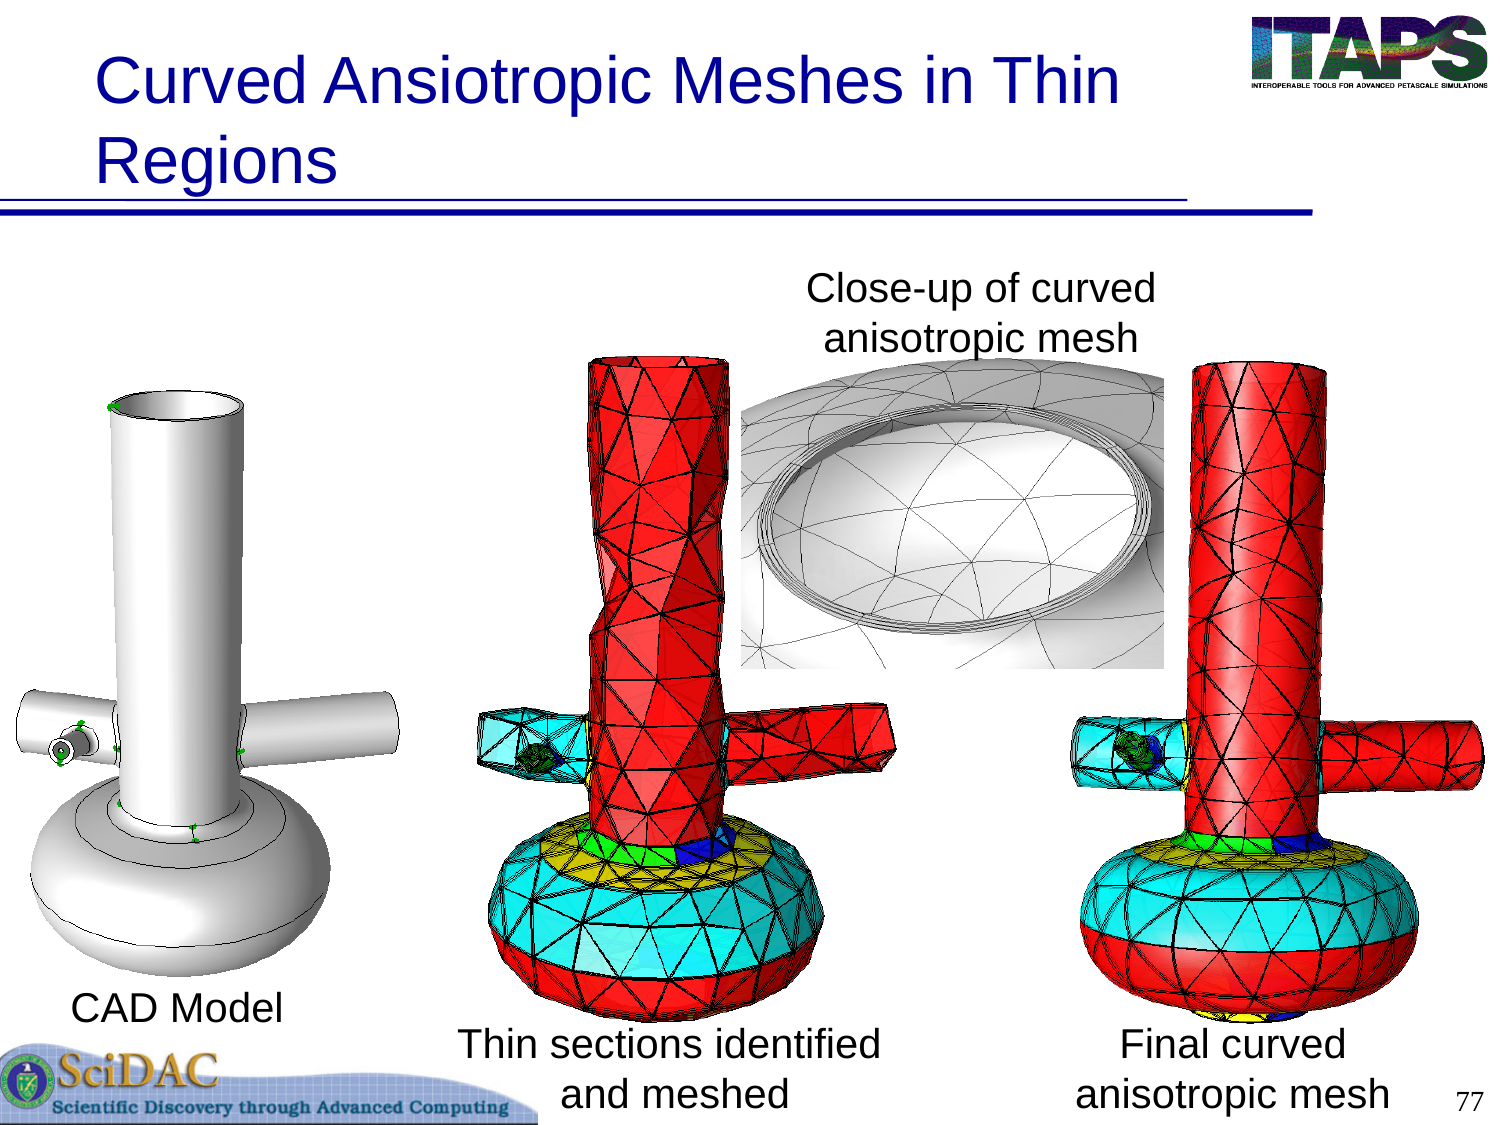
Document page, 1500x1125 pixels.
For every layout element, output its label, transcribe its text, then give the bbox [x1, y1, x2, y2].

text_box CAD Model [55, 1002, 299, 1039]
title Curved Ansiotropic Meshes in Thin Regions [78, 0, 1226, 205]
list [740, 348, 1164, 669]
text_box Final curved anisotropic mesh [1060, 1040, 1406, 1125]
picture [0, 321, 918, 1030]
text_box Thin sections identified and meshed [442, 1038, 909, 1125]
picture [1250, 14, 1488, 88]
slide_number 77 [1406, 1074, 1500, 1125]
text_box Close-up of curved anisotropic mesh [791, 253, 1172, 353]
picture [1022, 355, 1500, 1032]
picture [0, 1042, 442, 1125]
